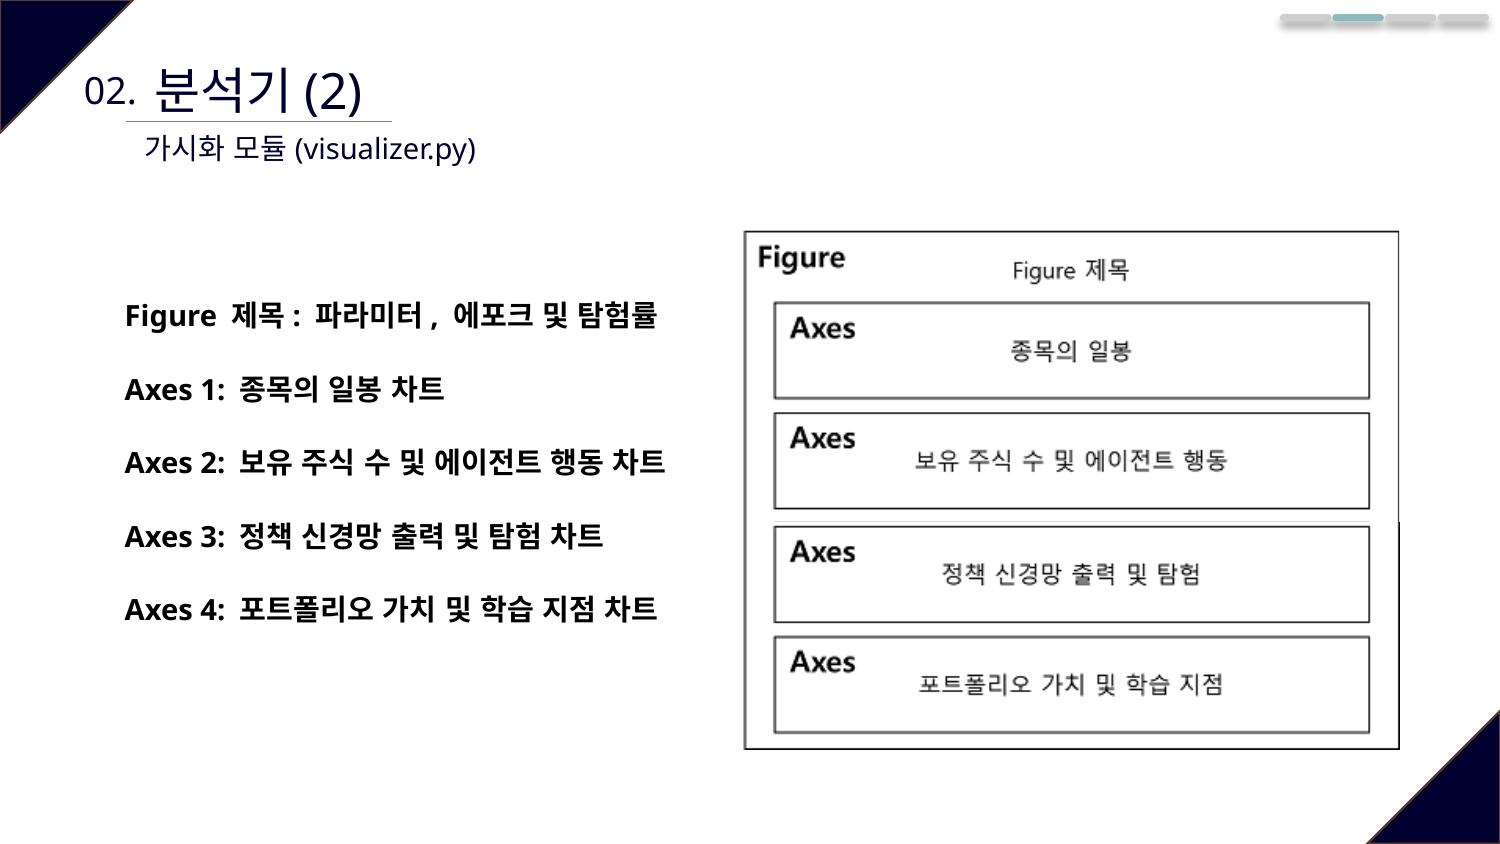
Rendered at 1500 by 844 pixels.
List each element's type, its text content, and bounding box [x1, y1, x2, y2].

text_box Figure 제목: 파라미터, 에포크 및 탐험률 Axes 1: 종목의 일봉 차트 Axes 2: 보유 주식 수 및 에이전트 행동 차트 Axes 3: 정책 신경망 출력 및 탐험 차트 Axes 4: 포트폴리오 가치 및 학습 지점 차트 [113, 286, 681, 633]
text_box 가시화 모듈(visualizer.py) [113, 125, 508, 172]
text_box 02. [57, 61, 164, 118]
text_box 분석기(2) [143, 53, 376, 119]
picture [739, 228, 1408, 757]
